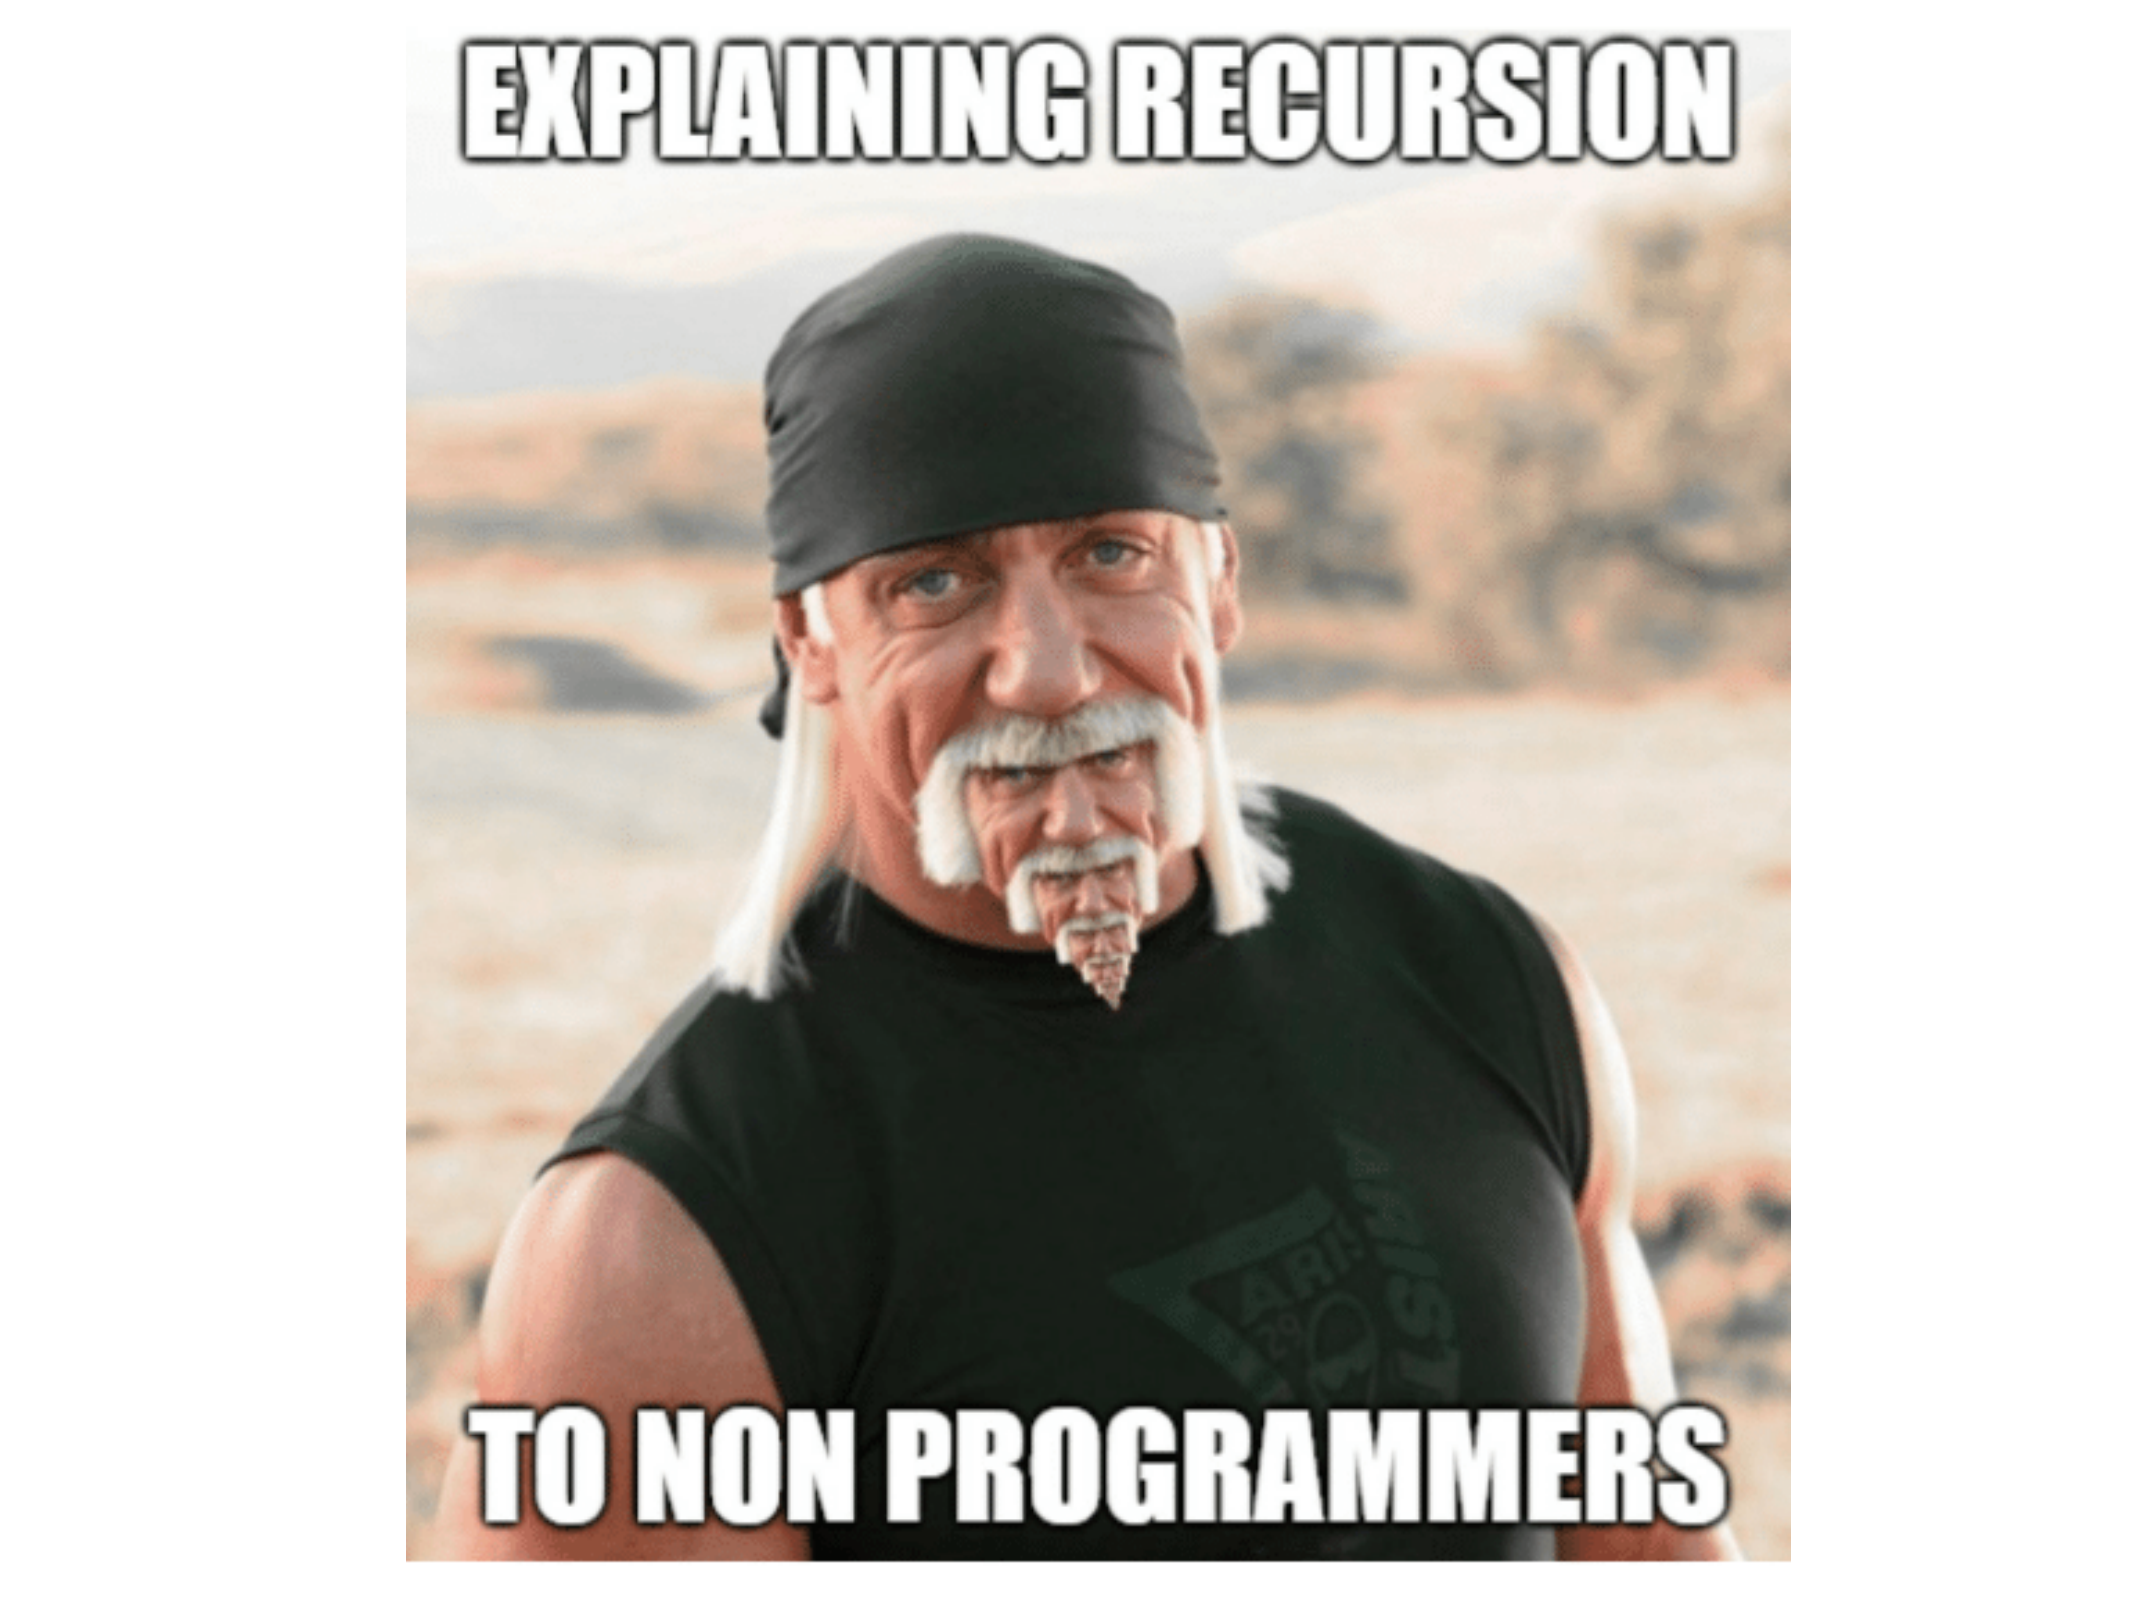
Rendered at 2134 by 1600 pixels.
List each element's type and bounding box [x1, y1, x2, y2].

picture [406, 17, 1791, 1600]
